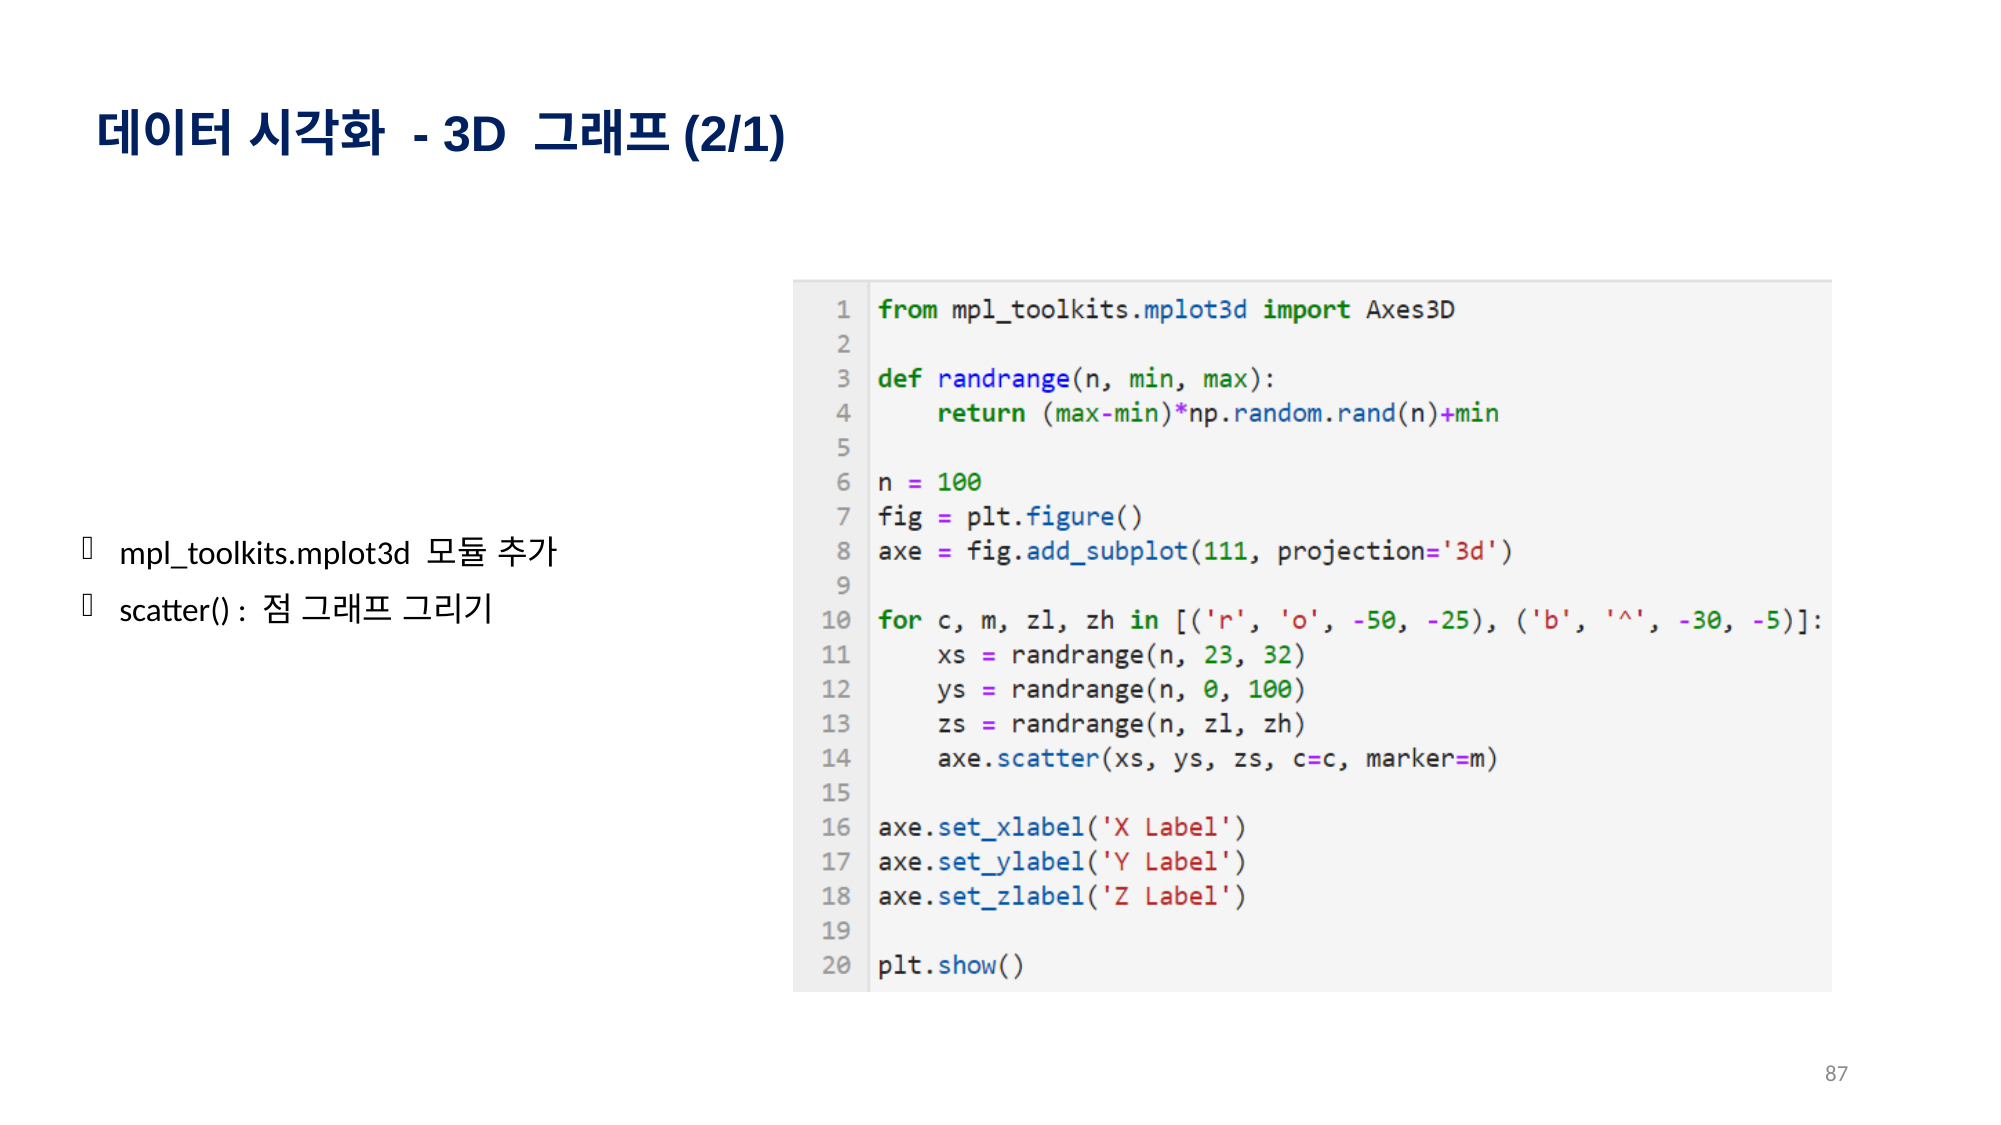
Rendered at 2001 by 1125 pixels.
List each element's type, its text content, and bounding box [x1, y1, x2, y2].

slide_number 86 [1413, 1042, 1864, 1103]
list mpl_toolkits.mplot3d 모듈 추가 scatter() : 점 그래프 그리기 [66, 528, 733, 675]
picture [793, 277, 1832, 992]
text_box 데이터 시각화 - 3D 그래프(2/1) [81, 26, 1807, 245]
